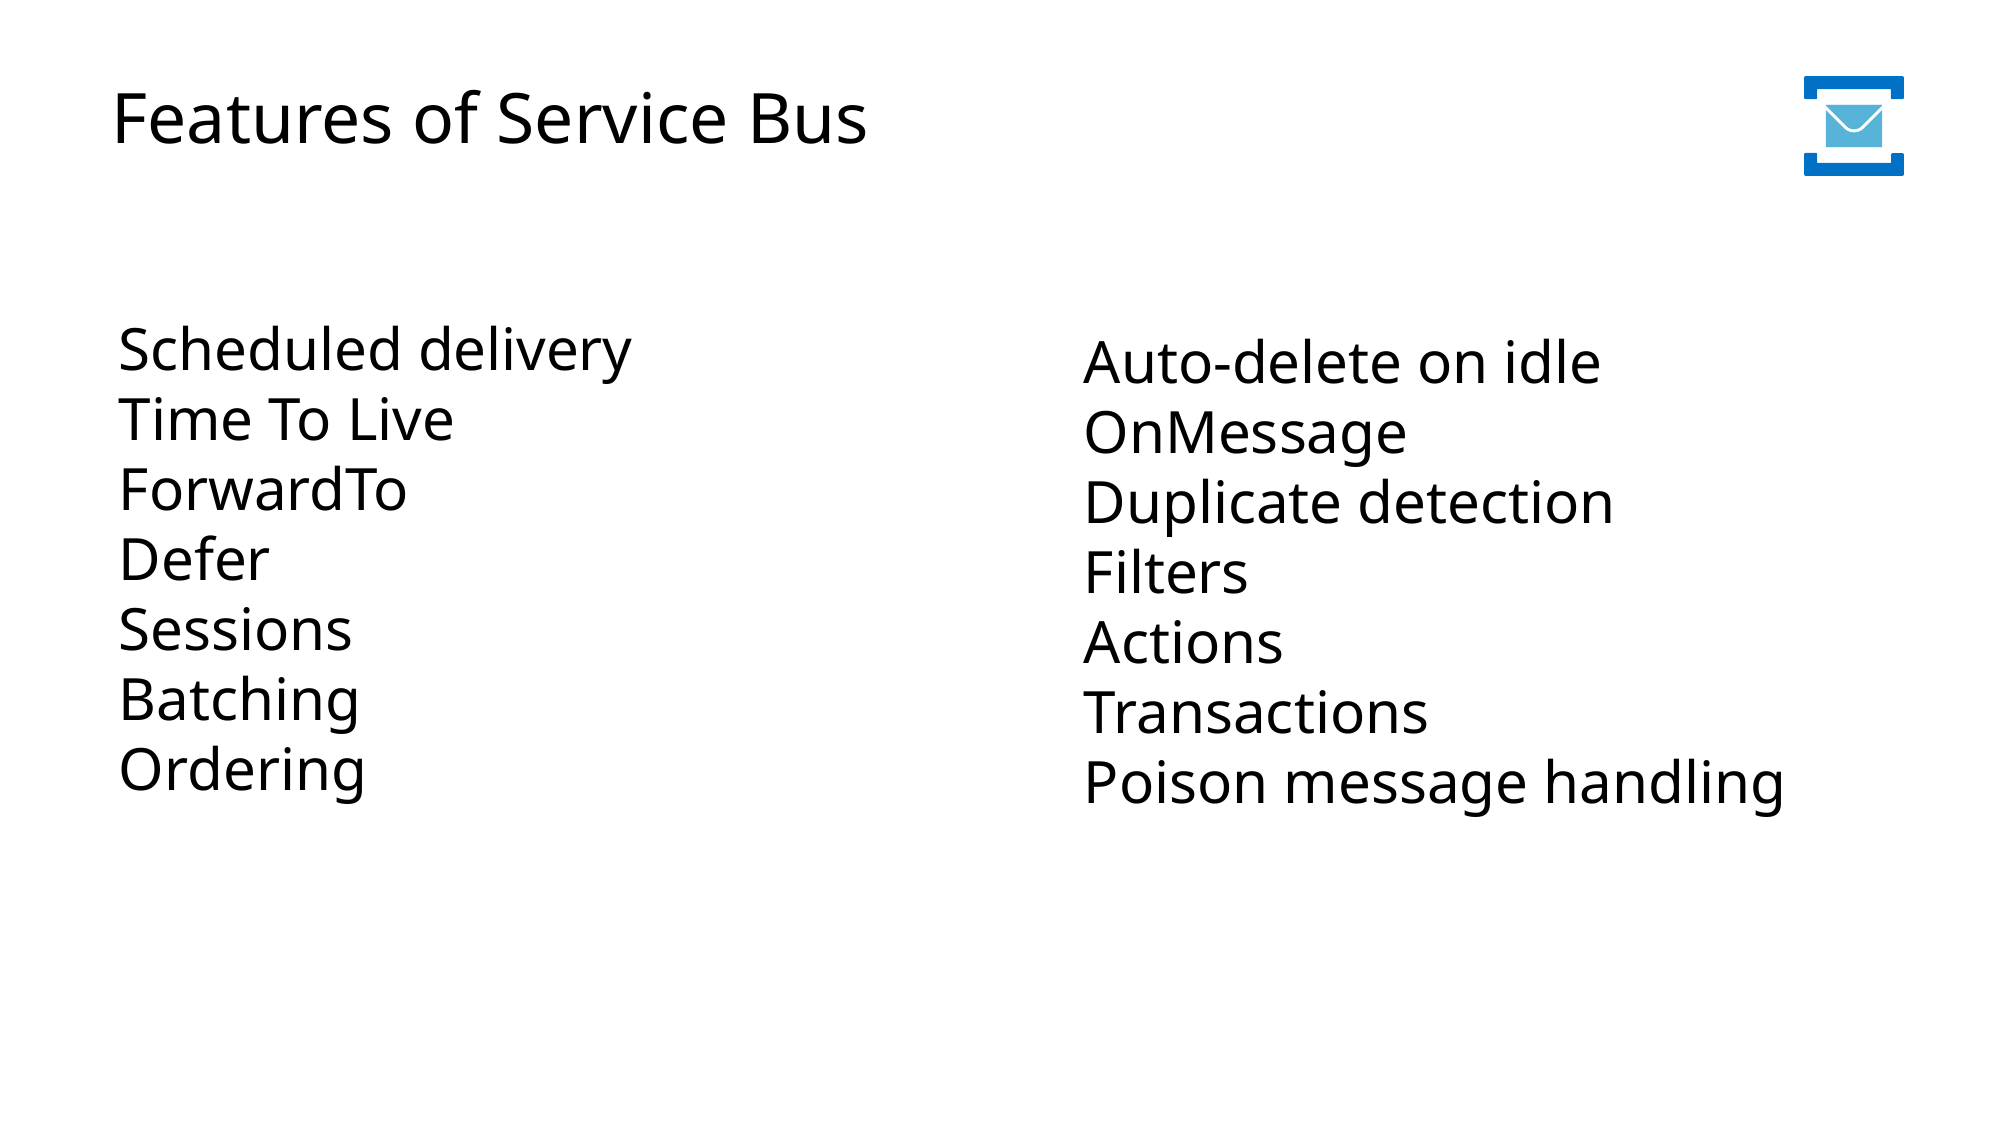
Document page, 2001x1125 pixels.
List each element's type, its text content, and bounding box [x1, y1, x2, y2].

title Features of Service Bus [96, 75, 1904, 166]
text_box Scheduled delivery Time To Live ForwardTo Defer Sessions Batching Ordering [103, 234, 932, 881]
picture [1804, 76, 1904, 176]
text_box Auto-delete on idle OnMessage Duplicate detection Filters Actions Transactions Poison message handling [1068, 233, 1897, 977]
